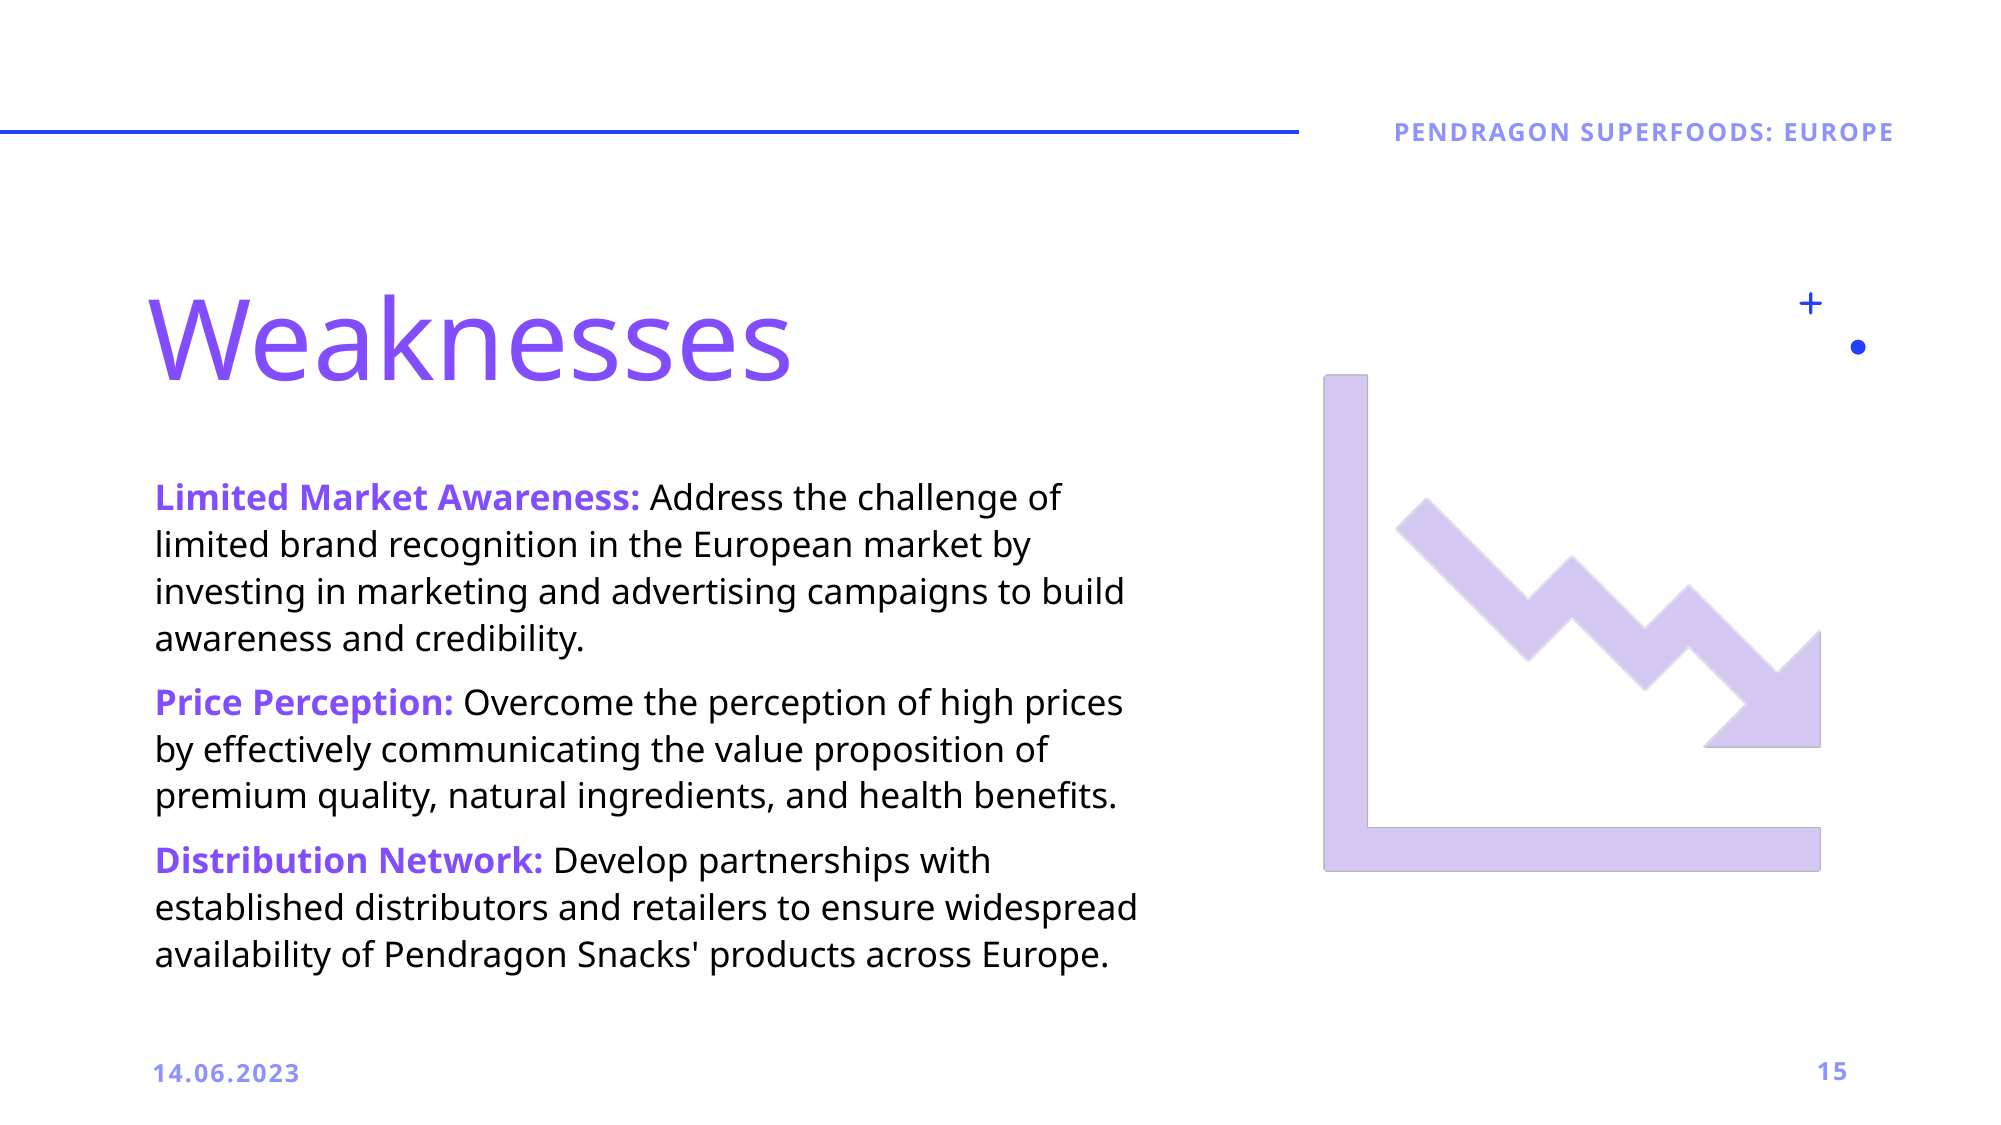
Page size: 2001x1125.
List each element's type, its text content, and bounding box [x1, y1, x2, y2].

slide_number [137, 1042, 588, 1103]
title Weaknesses [131, 218, 1148, 413]
slide_number 15 [1412, 1042, 1863, 1103]
list Limited Market Awareness: Address the challenge of limited brand recognition in the European market by investing in marketing and advertising campaigns to build awareness and credibility. Price Perception: Overcome the perception of high prices by effectively communicating the value proposition of premium quality, natural ingredients, and health benefits. Distribution Network: Develop partnerships with established distributors and retailers to ensure widespread availability of Pendragon Snacks' products across Europe. [139, 463, 1155, 1013]
footer PENDRAGON SUPERFOODS: EUROPE [1306, 101, 1982, 162]
picture [1222, 273, 1923, 974]
